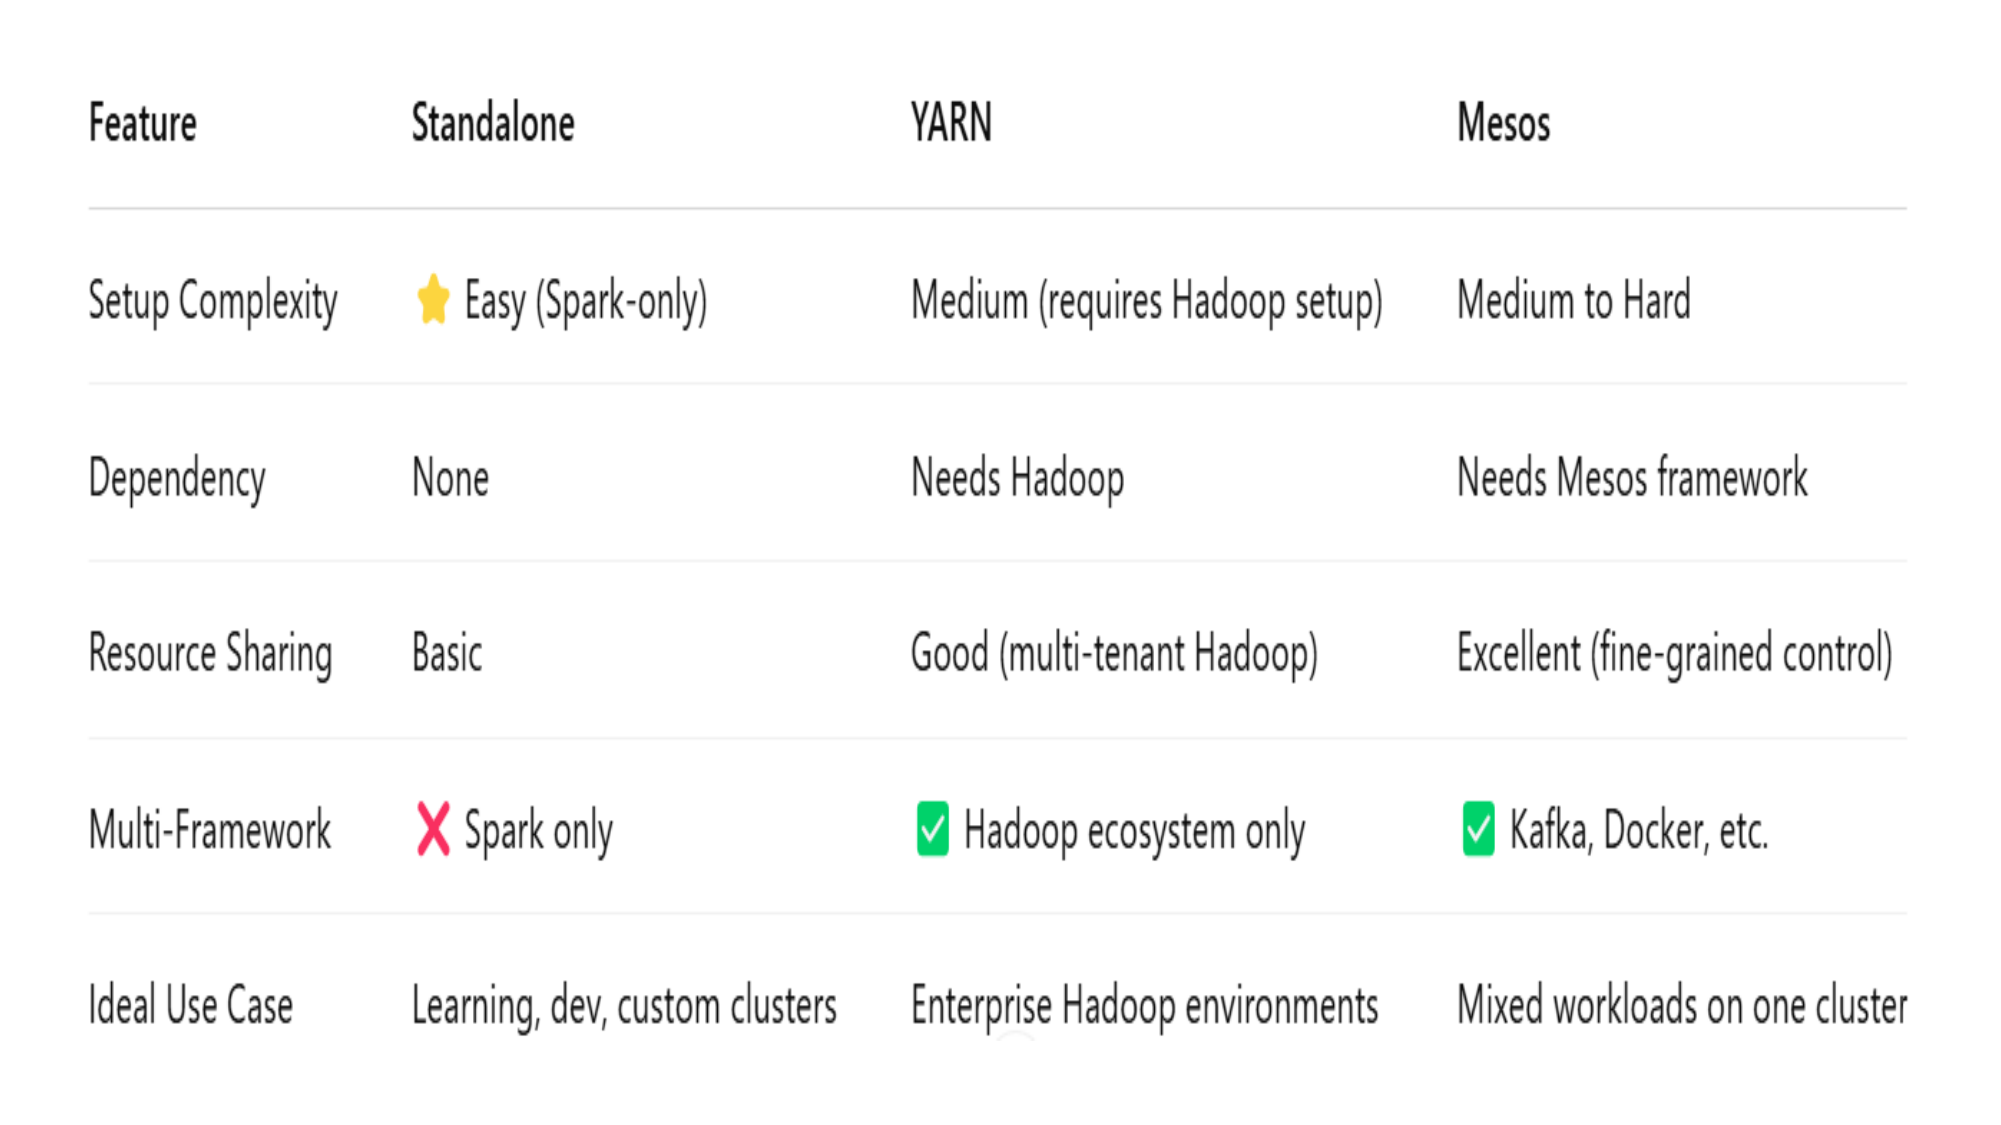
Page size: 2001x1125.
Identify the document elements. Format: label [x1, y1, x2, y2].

picture [68, 65, 1909, 1042]
